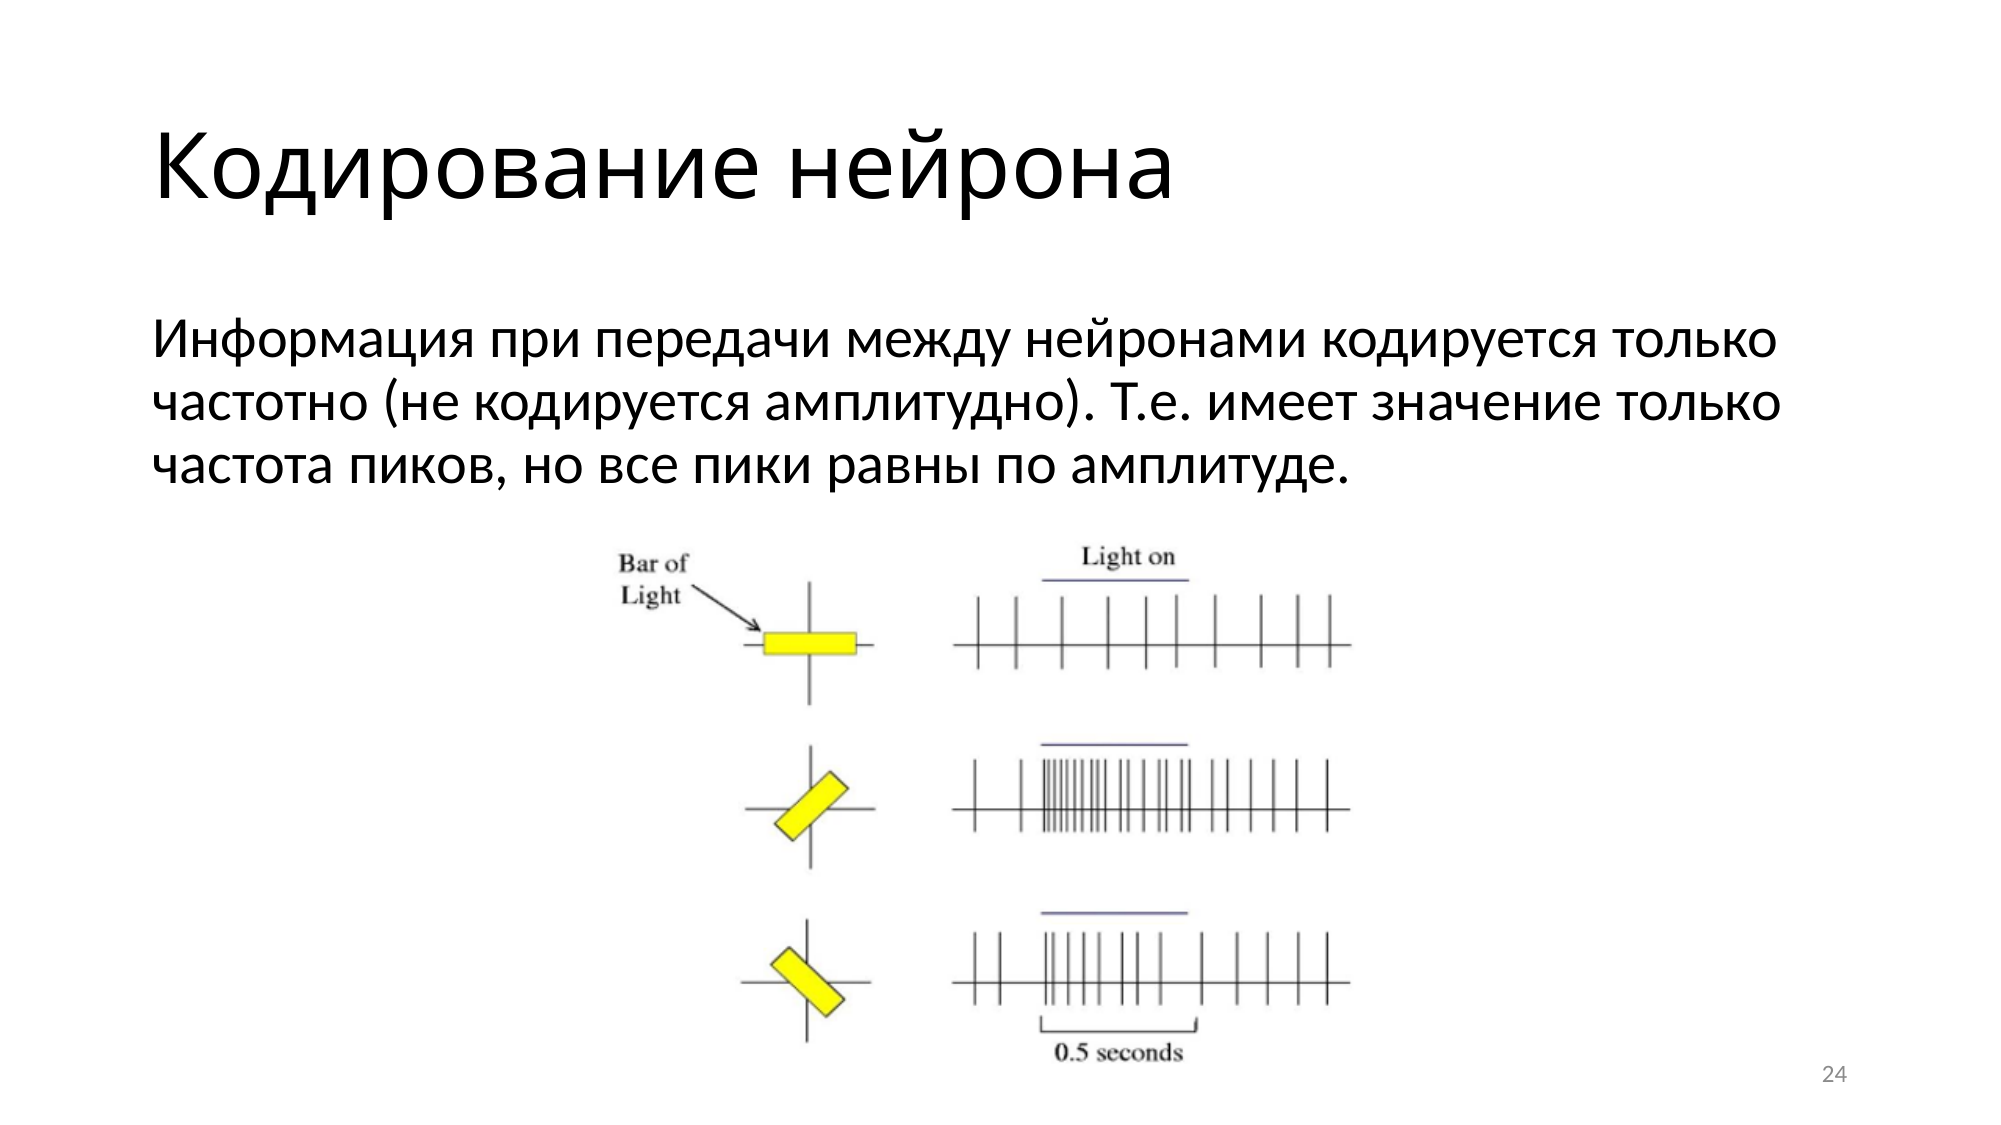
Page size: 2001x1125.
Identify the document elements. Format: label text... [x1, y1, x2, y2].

list Информация при передачи между нейронами кодируется только частотно (не кодируется амплитудно). Т.е. имеет значение только частота пиков, но все пики равны по амплитуде. [137, 299, 1863, 1014]
title Кодирование нейрона [137, 59, 1863, 278]
picture [576, 538, 1363, 1103]
slide_number 24 [1412, 1042, 1863, 1103]
